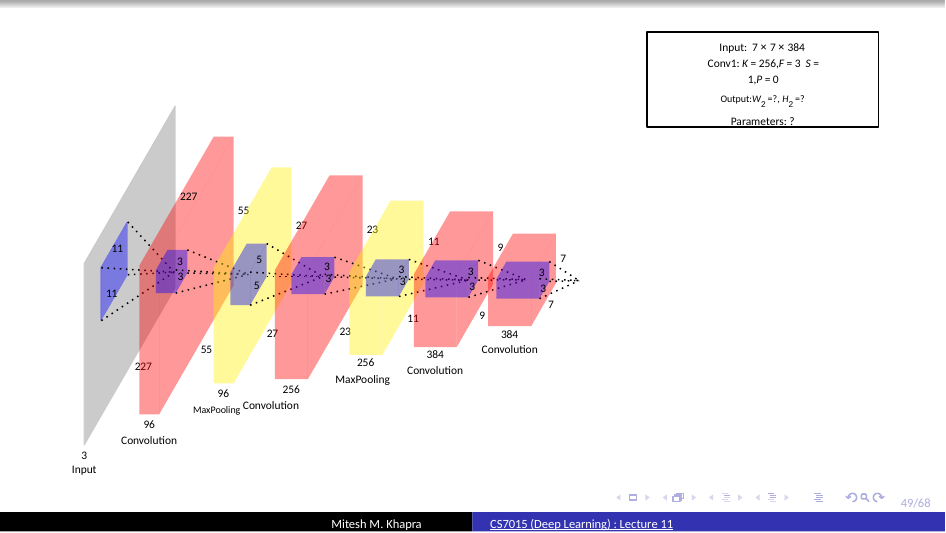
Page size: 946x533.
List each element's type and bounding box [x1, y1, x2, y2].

text_box [647, 31, 879, 128]
text_box [898, 493, 941, 510]
text_box [68, 105, 580, 476]
text_box [558, 248, 569, 265]
picture [0, 0, 945, 8]
text_box [0, 511, 946, 532]
